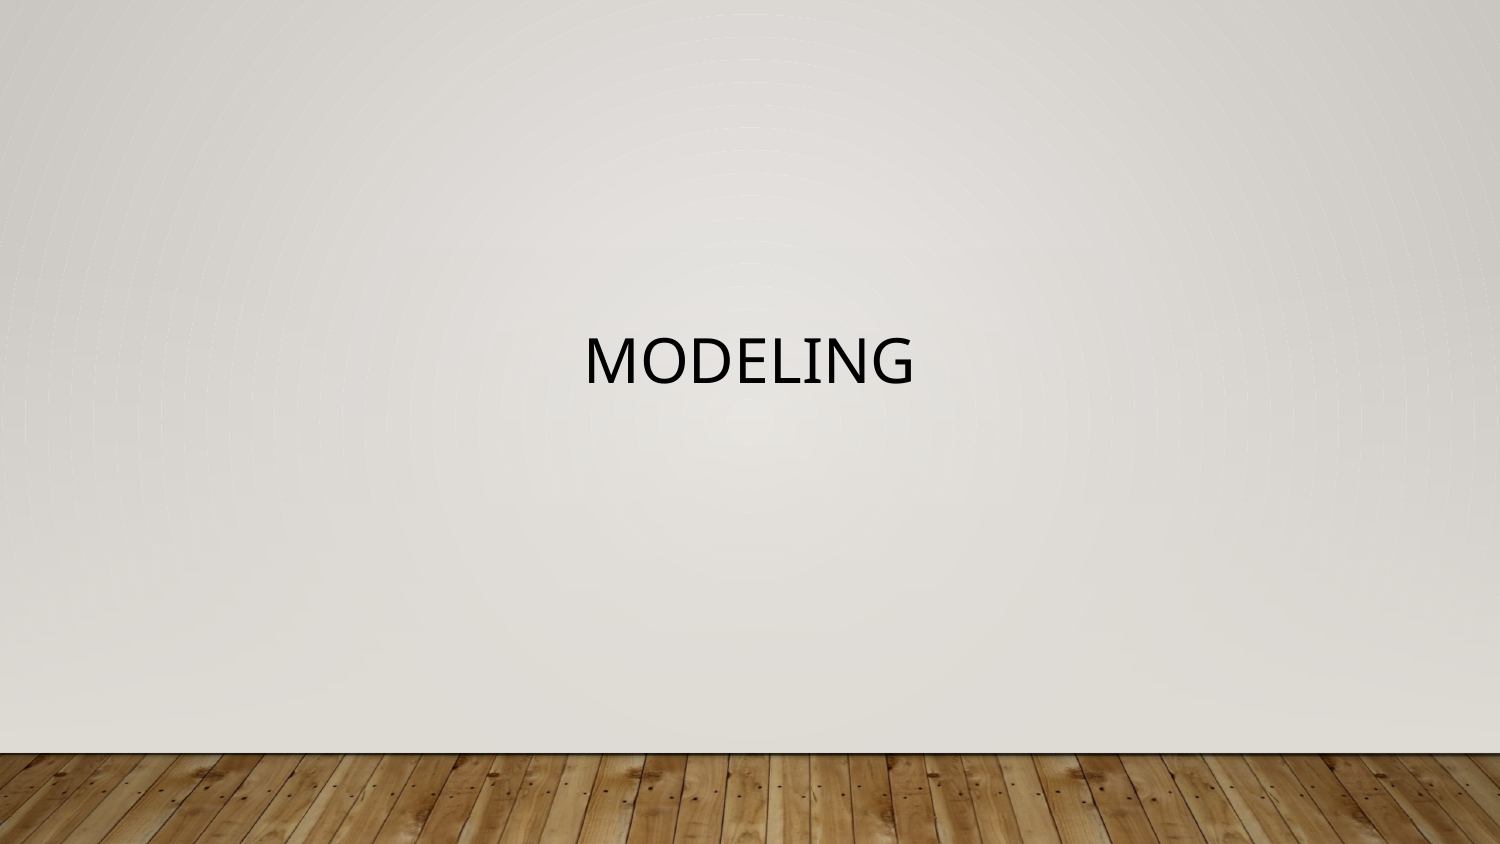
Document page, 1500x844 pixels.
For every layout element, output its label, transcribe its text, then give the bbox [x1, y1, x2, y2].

picture [0, 753, 1500, 844]
title Modeling [172, 314, 1328, 404]
